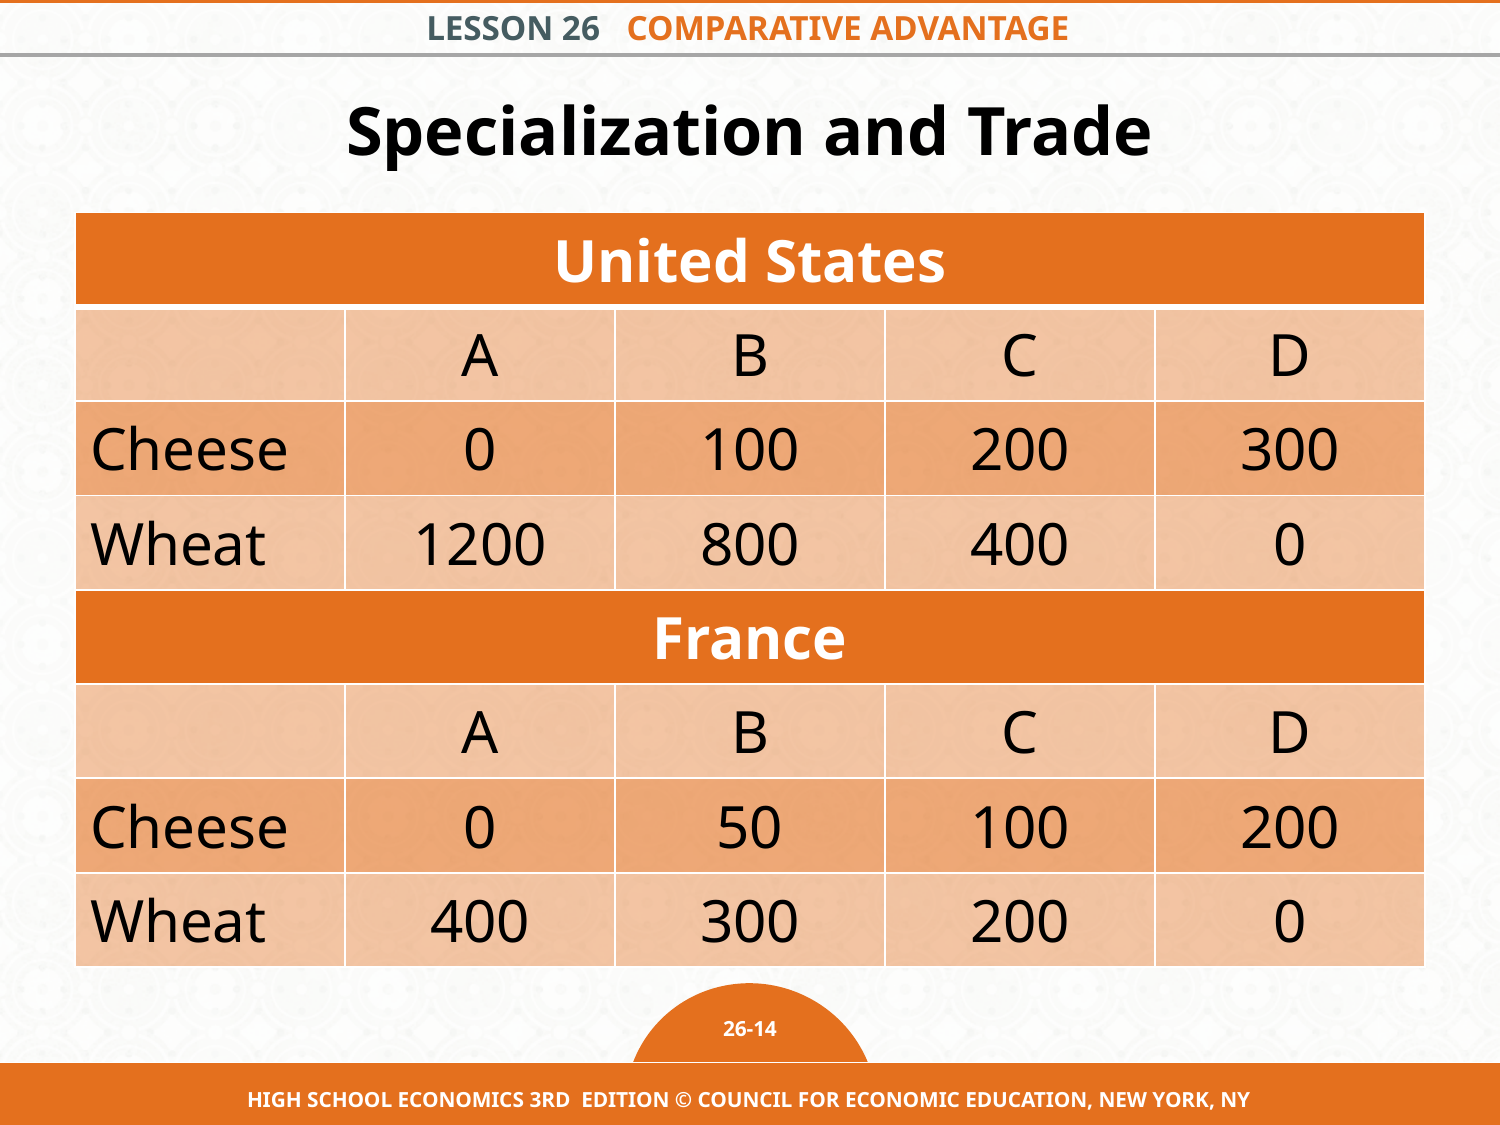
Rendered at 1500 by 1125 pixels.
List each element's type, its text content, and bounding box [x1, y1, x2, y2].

table_cell Cheese [76, 402, 344, 495]
table_cell 200 [886, 402, 1154, 495]
table_cell 0 [1156, 874, 1424, 966]
table_cell Wheat [76, 496, 344, 589]
table_cell C [886, 310, 1154, 400]
picture [0, 57, 1500, 1062]
table_cell 50 [616, 779, 884, 872]
table_cell B [616, 310, 884, 400]
table_cell D [1156, 310, 1424, 400]
table_cell 100 [616, 402, 884, 495]
title Specialization and Trade [75, 57, 1425, 200]
table_cell 0 [346, 402, 614, 495]
table_cell A [346, 310, 614, 400]
table_cell 400 [886, 496, 1154, 589]
table_cell 0 [346, 779, 614, 872]
table_cell [76, 310, 344, 400]
table_cell A [346, 685, 614, 777]
table_cell France [76, 591, 1424, 683]
table_cell C [886, 685, 1154, 777]
table_cell 400 [346, 874, 614, 966]
table_cell Cheese [76, 779, 344, 872]
table_cell Wheat [76, 874, 344, 966]
table_cell 800 [616, 496, 884, 589]
table_cell 200 [1156, 779, 1424, 872]
table_cell 1200 [346, 496, 614, 589]
table_cell B [616, 685, 884, 777]
table_cell 200 [886, 874, 1154, 966]
table_cell 300 [1156, 402, 1424, 495]
table_cell [76, 685, 344, 777]
table_cell 0 [1156, 496, 1424, 589]
picture [0, 3, 1500, 53]
table_cell 100 [886, 779, 1154, 872]
table_cell D [1156, 685, 1424, 777]
table_header United States [76, 213, 1424, 304]
table_cell 300 [616, 874, 884, 966]
